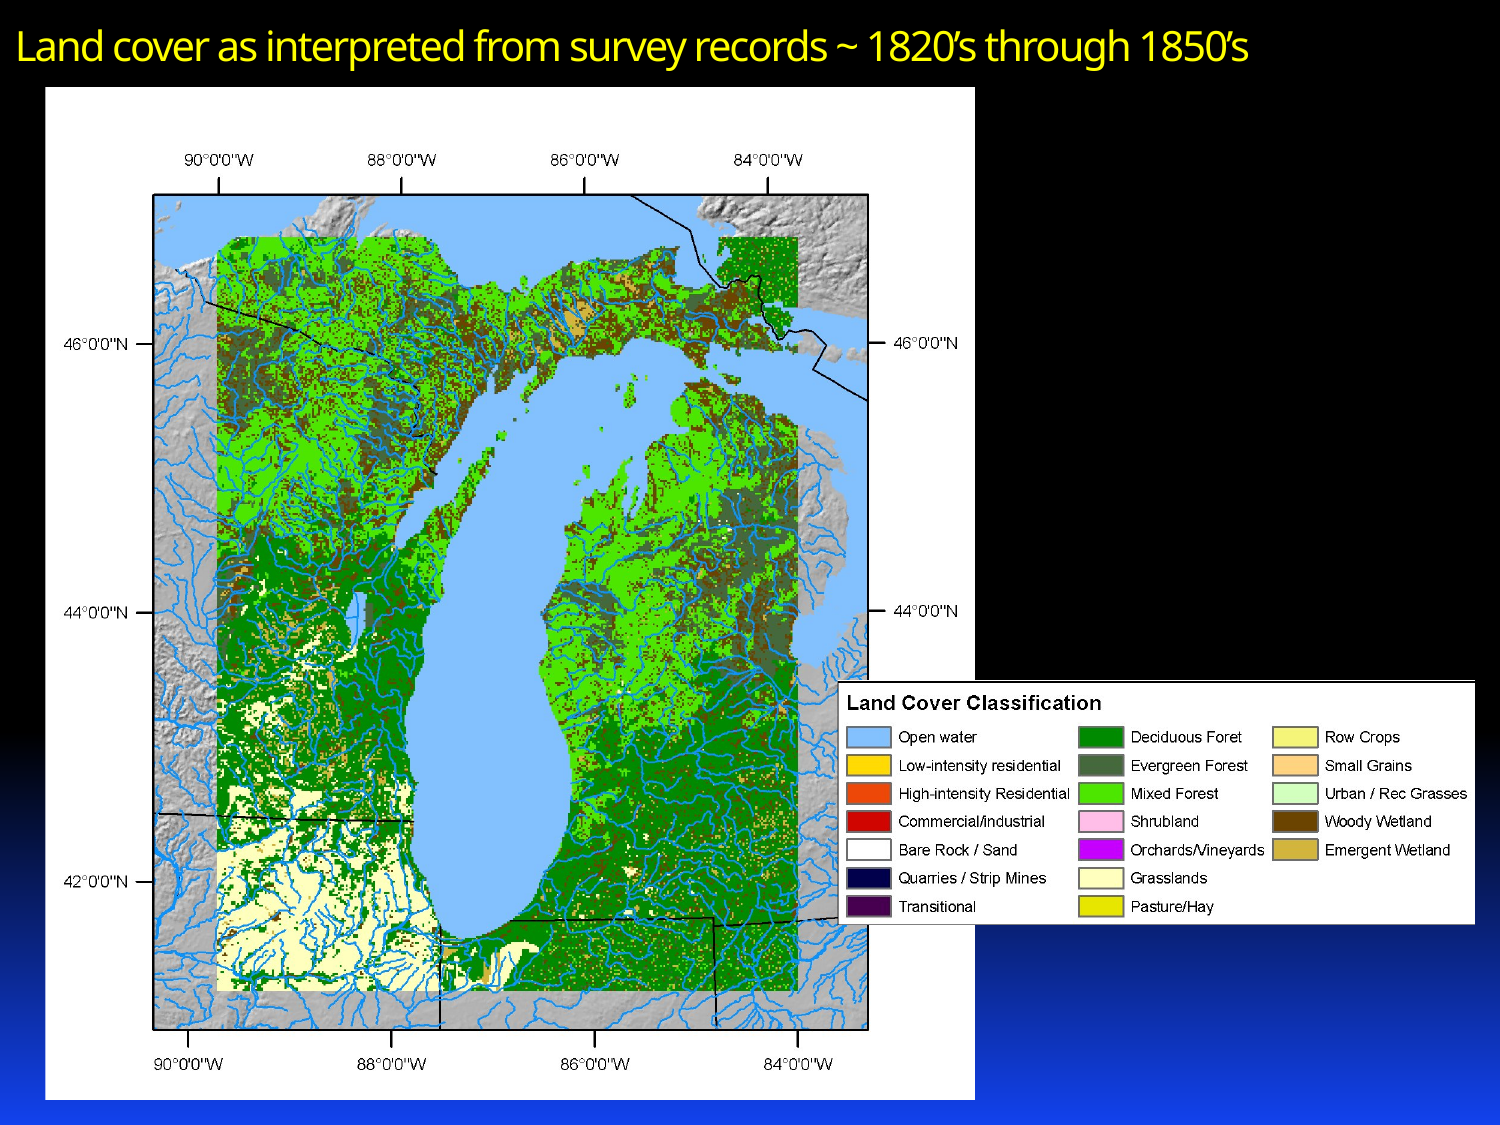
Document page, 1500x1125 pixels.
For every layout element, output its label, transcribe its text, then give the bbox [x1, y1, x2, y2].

picture [837, 680, 1476, 926]
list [44, 87, 976, 1101]
title Land cover as interpreted from survey records ~ 1820’s through 1850’s [0, 12, 1500, 88]
